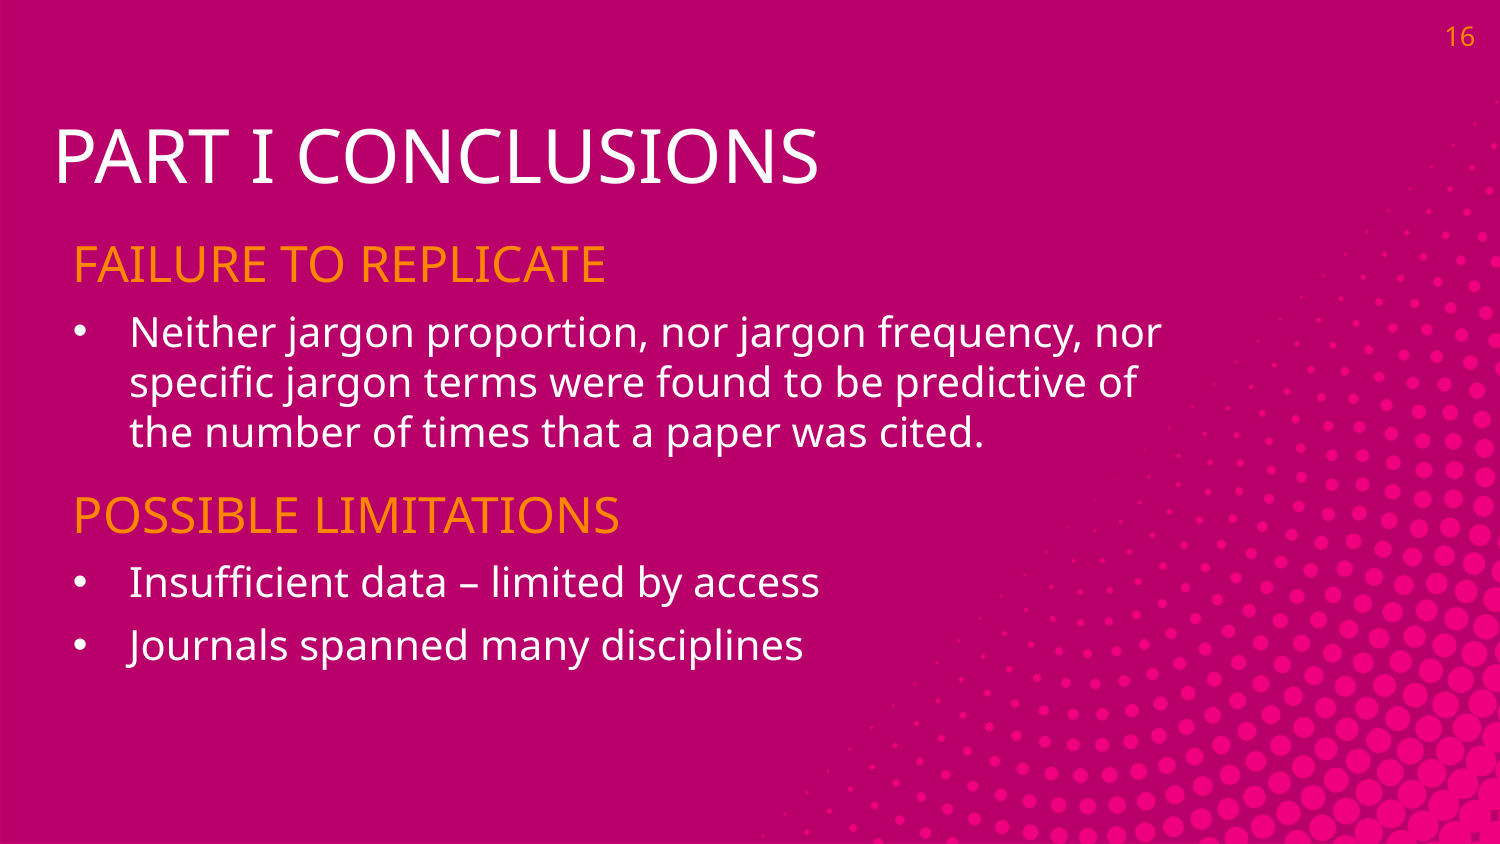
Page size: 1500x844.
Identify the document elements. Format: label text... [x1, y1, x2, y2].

list FAILURE TO REPLICATE Neither jargon proportion, nor jargon frequency, nor specific jargon terms were found to be predictive of the number of times that a paper was cited. [72, 232, 1167, 483]
slide_number 16 [1385, 5, 1476, 71]
text_box PART I CONCLUSIONS [52, 58, 1079, 199]
text_box POSSIBLE LIMITATIONS Insufficient data – limited by access Journals spanned many disciplines [72, 483, 1167, 734]
